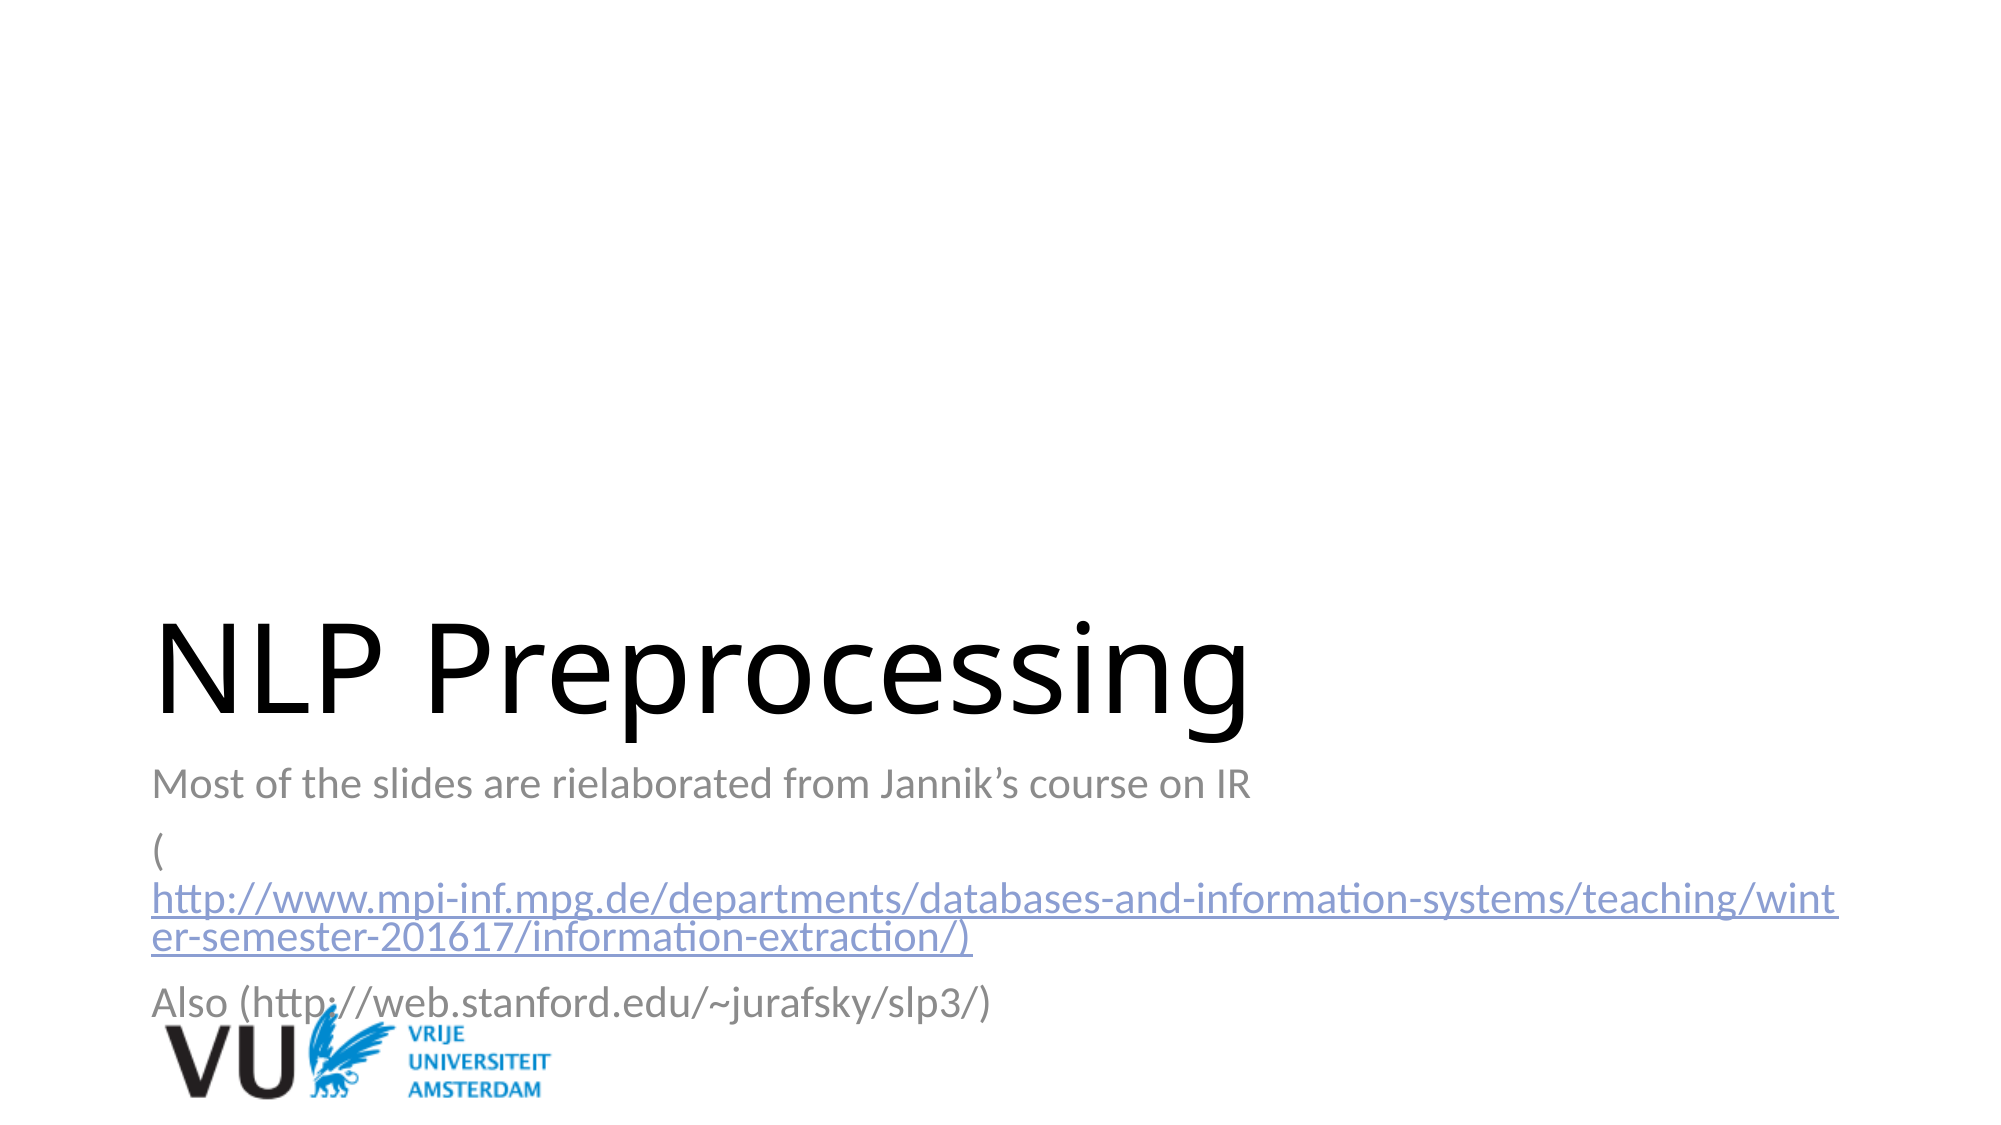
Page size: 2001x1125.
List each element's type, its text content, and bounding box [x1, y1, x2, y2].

list Most of the slides are rielaborated from Jannik’s course on IR (http://www.mpi-inf.mpg.de/departments/databases-and-information-systems/teaching/winter-semester-201617/information-extraction/) Also (http://web.stanford.edu/~jurafsky/slp3/) [136, 752, 1862, 999]
title NLP Preprocessing [136, 280, 1862, 749]
